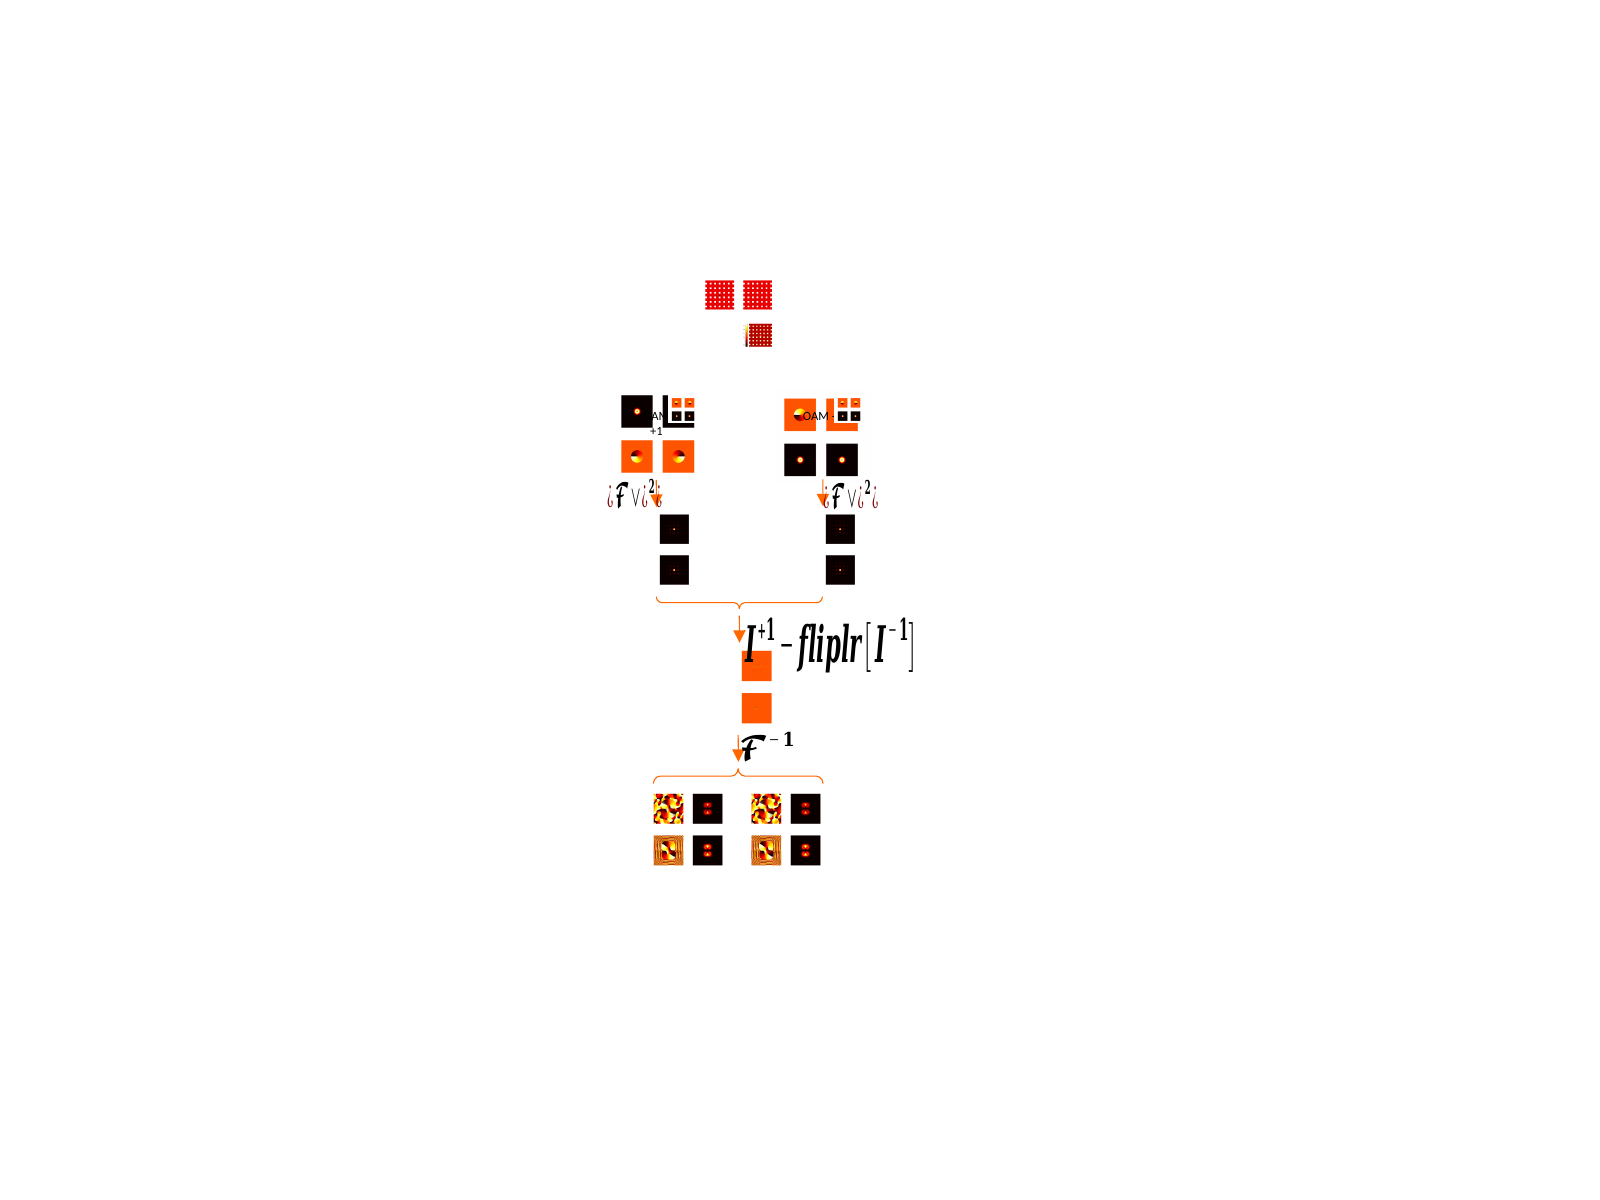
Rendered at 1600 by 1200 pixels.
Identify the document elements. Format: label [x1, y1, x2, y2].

picture [697, 274, 783, 359]
picture [775, 388, 870, 483]
text_box [652, 768, 824, 784]
picture [779, 508, 866, 594]
picture [613, 508, 700, 594]
picture [693, 644, 783, 733]
picture [645, 787, 734, 875]
picture [743, 787, 832, 875]
picture [609, 388, 703, 483]
text_box [655, 596, 823, 609]
